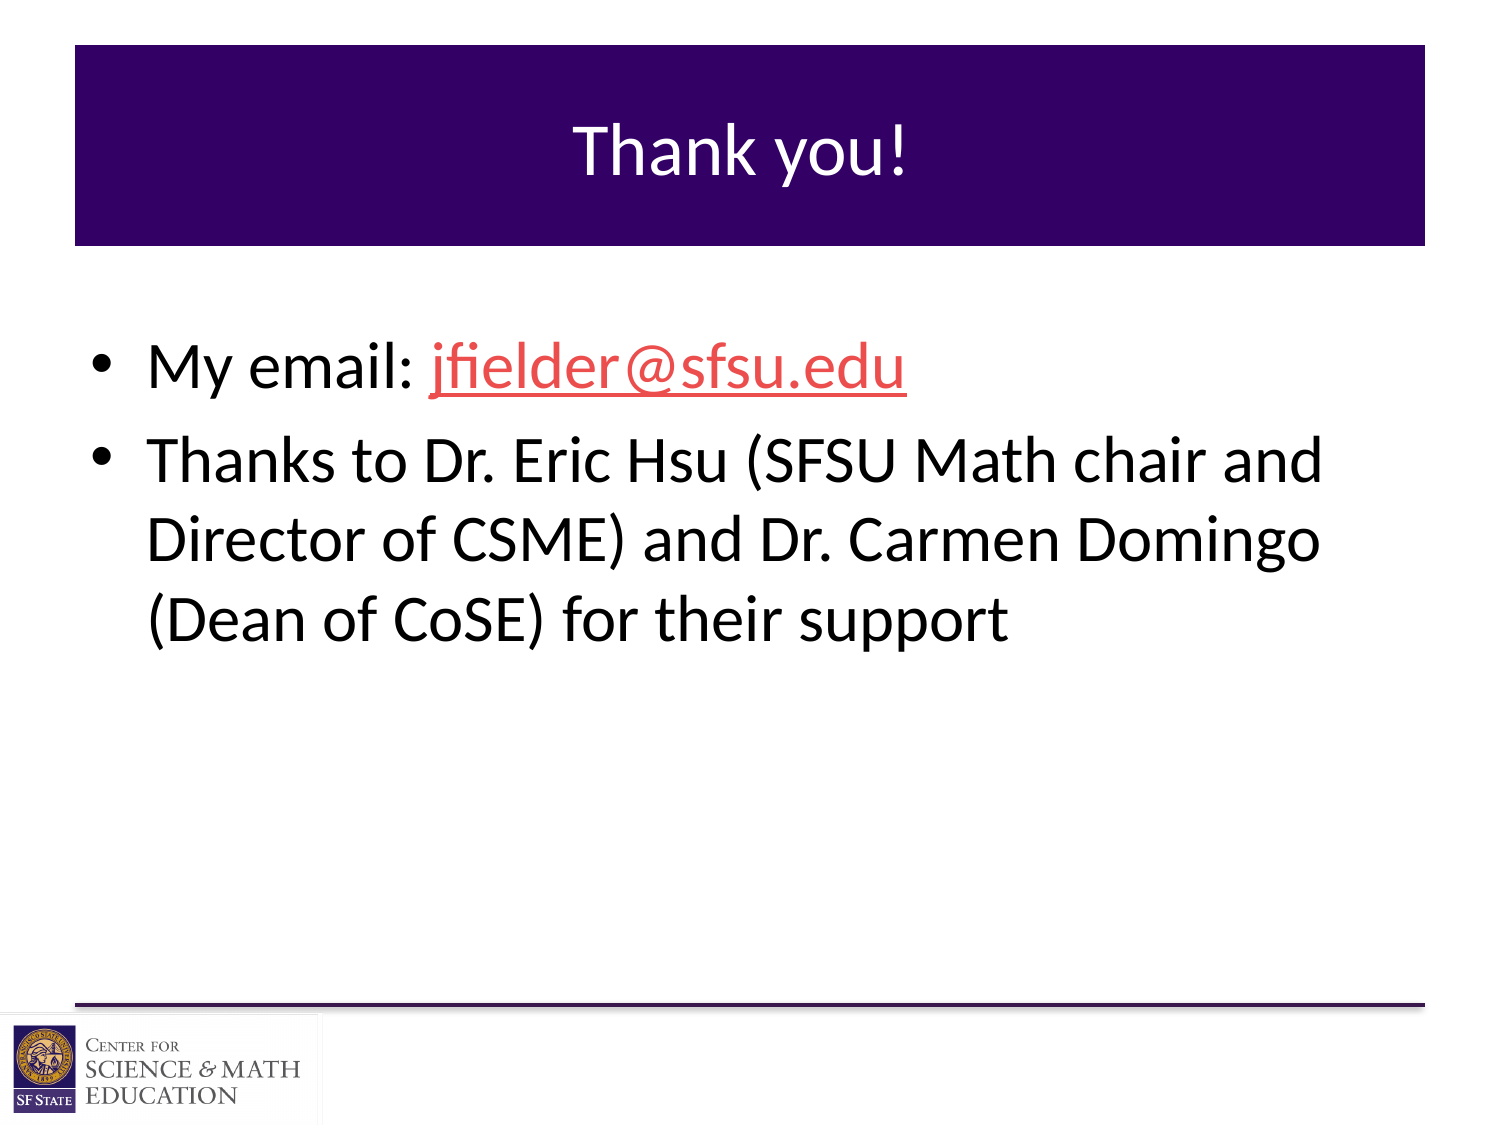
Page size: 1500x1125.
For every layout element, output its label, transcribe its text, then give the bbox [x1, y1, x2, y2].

picture [0, 1012, 323, 1125]
title Thank you! [75, 45, 1425, 246]
list My email: jfielder@sfsu.edu Thanks to Dr. Eric Hsu (SFSU Math chair and Director of CSME) and Dr. Carmen Domingo (Dean of CoSE) for their support [75, 314, 1425, 976]
